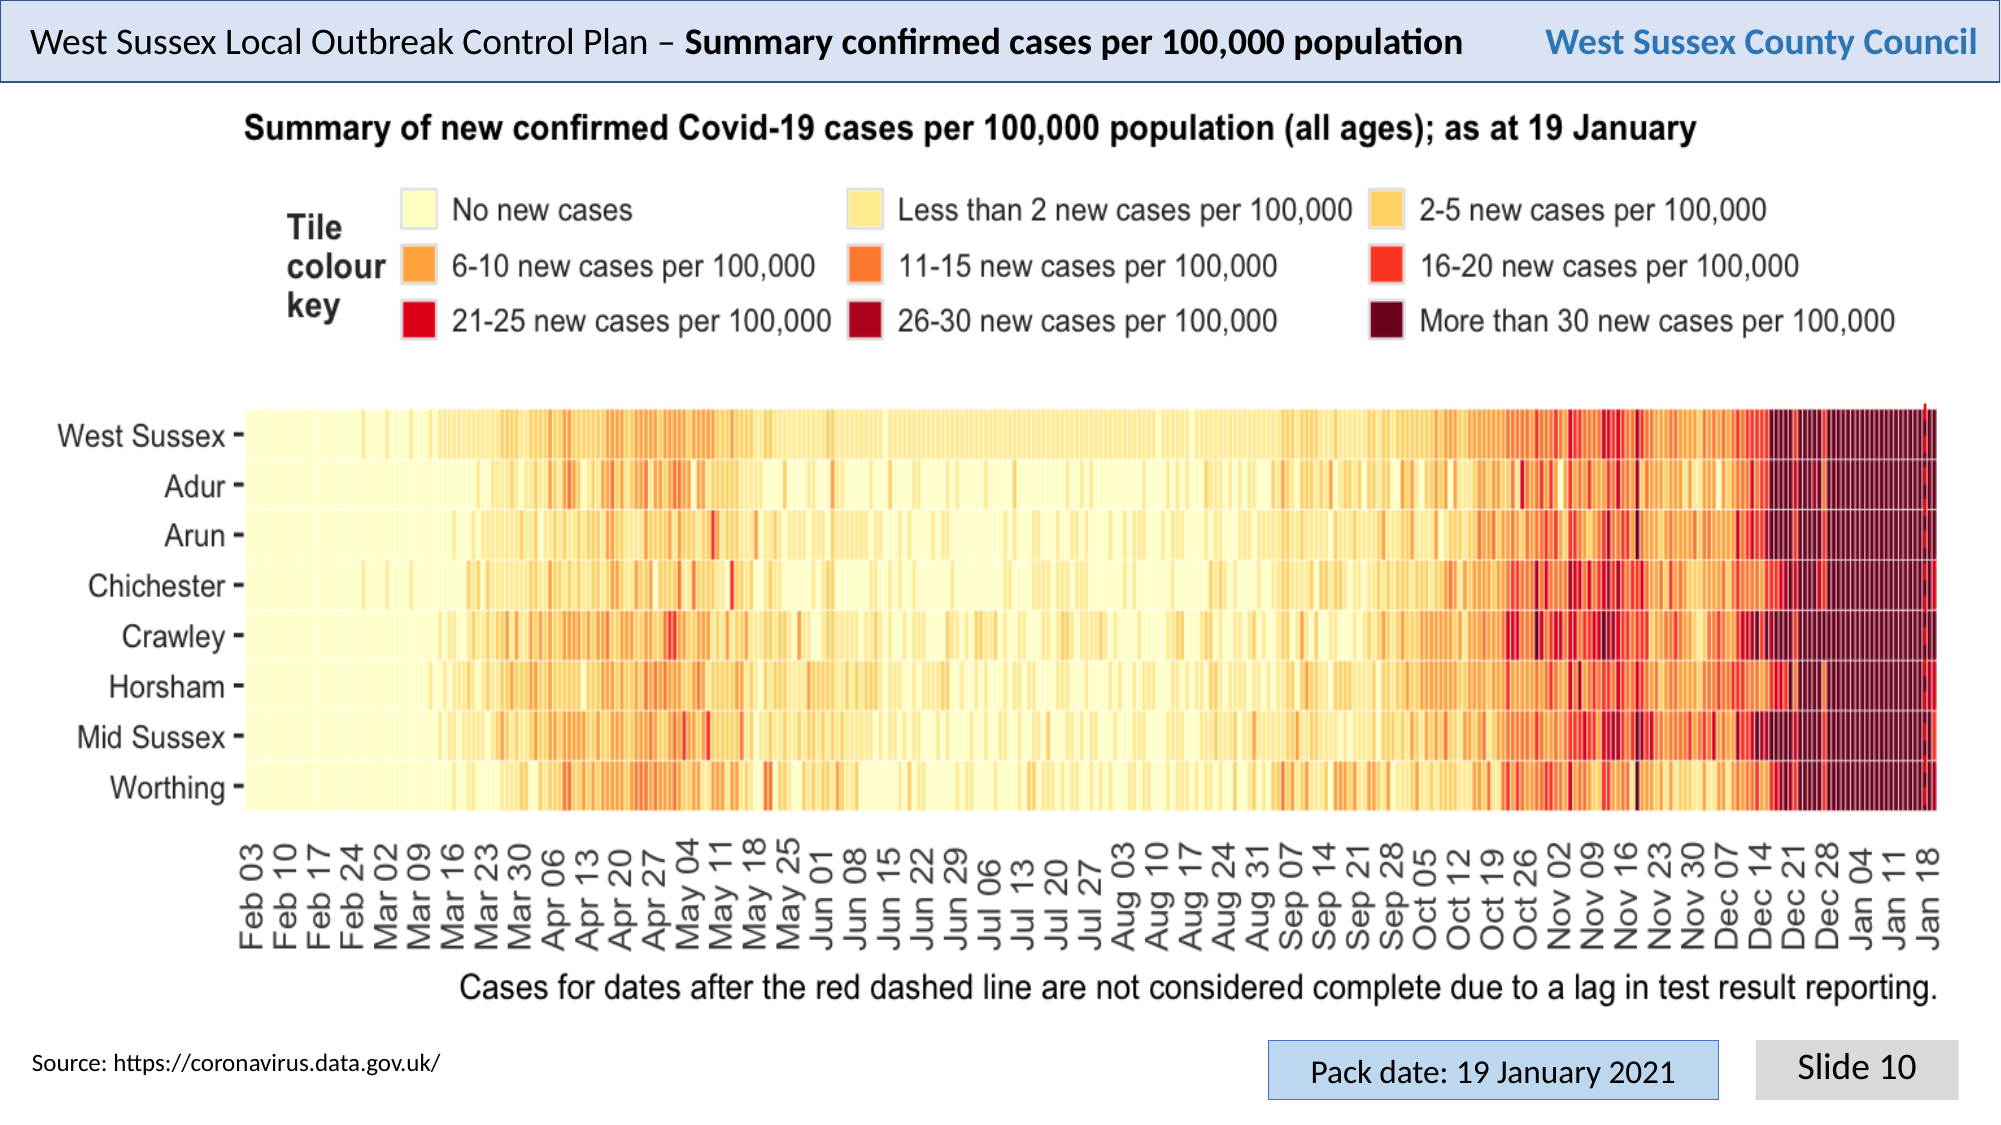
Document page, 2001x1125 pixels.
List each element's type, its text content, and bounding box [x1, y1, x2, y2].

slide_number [1268, 1040, 1719, 1100]
list Source: https://coronavirus.data.gov.uk/ [17, 1042, 660, 1103]
picture [38, 91, 1959, 1028]
list Slide 10 [1755, 1040, 1959, 1100]
